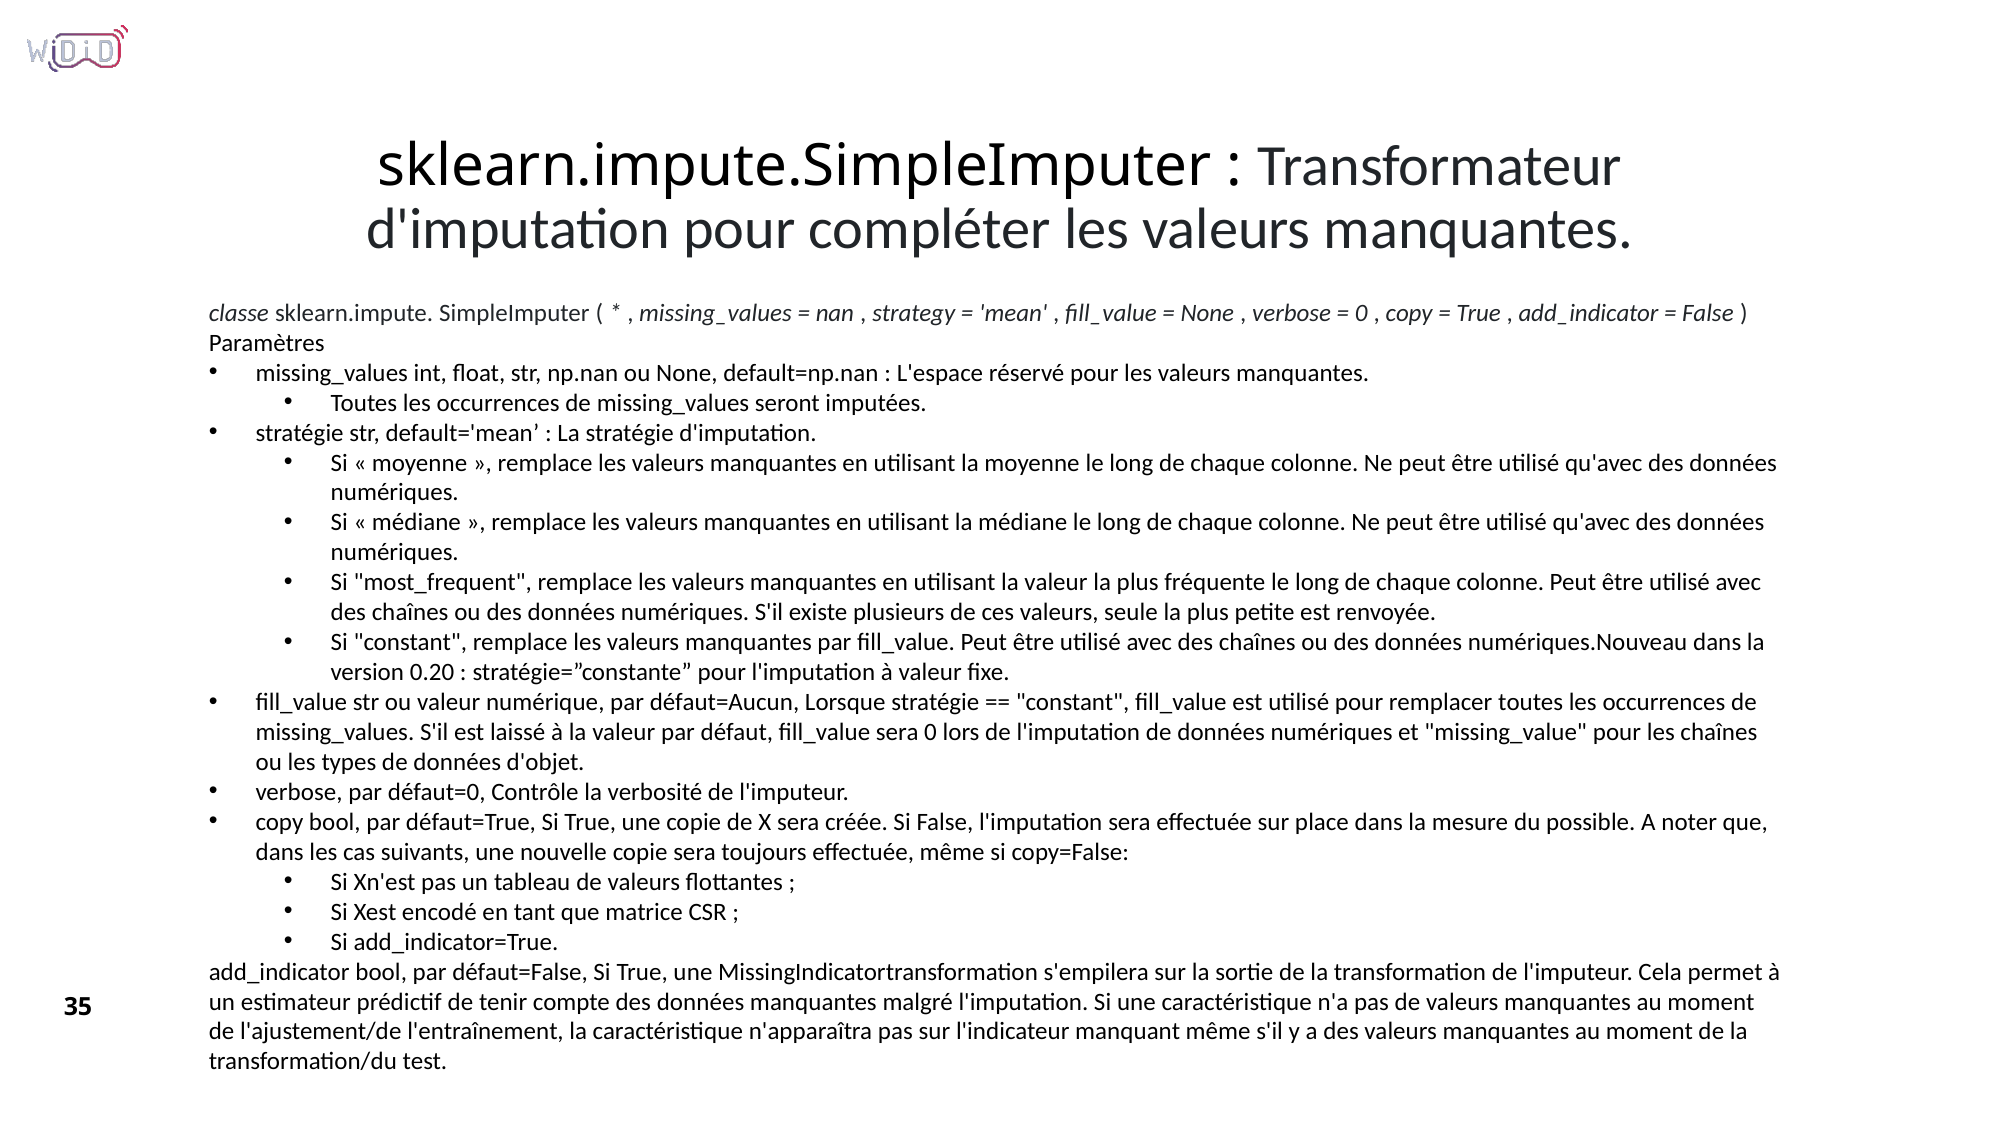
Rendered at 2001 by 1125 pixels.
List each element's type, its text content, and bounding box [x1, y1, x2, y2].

picture [27, 25, 128, 72]
text_box classe sklearn.impute. SimpleImputer ( * , missing_values = nan , strategy = 'mean' , fill_value = None , verbose = 0 , copy = True , add_indicator = False ) Paramètres missing_values int, float, str, np.nan ou None, default=np.nan : L'espace réservé pour les valeurs manquantes. Toutes les occurrences de missing_values seront imputées. stratégie str, default='mean’ : La stratégie d'imputation. Si « moyenne », remplace les valeurs manquantes en utilisant la moyenne le long de chaque colonne. Ne peut être utilisé qu'avec des données numériques. Si « médiane », remplace les valeurs manquantes en utilisant la médiane le long de chaque colonne. Ne peut être utilisé qu'avec des données numériques. Si "most_frequent", remplace les valeurs manquantes en utilisant la valeur la plus fréquente le long de chaque colonne. Peut être utilisé avec des chaînes ou des données numériques. S'il existe plusieurs de ces valeurs, seule la plus petite est renvoyée. Si "constant", remplace les valeurs manquantes par fill_value. Peut être utilisé avec des chaînes ou des données numériques.Nouveau dans la version 0.20 : stratégie=”constante” pour l'imputation à valeur fixe. fill_value str ou valeur numérique, par défaut=Aucun, Lorsque stratégie == "constant", fill_value est utilisé pour remplacer toutes les occurrences de missing_values. S'il est laissé à la valeur par défaut, fill_value sera 0 lors de l'imputation de données numériques et "missing_value" pour les chaînes ou les types de données d'objet. verbose, par défaut=0, Contrôle la verbosité de l'imputeur. copy bool, par défaut=True, Si True, une copie de X sera créée. Si False, l'imputation sera effectuée sur place dans la mesure du possible. A noter que, dans les cas suivants, une nouvelle copie sera toujours effectuée, même si copy=False: Si Xn'est pas un tableau de valeurs flottantes ; Si Xest encodé en tant que matrice CSR ; Si add_indicator=True. add_indicator bool, par défaut=False, Si True, une MissingIndicatortransformation s'empilera sur la sortie de la transformation de l'imputeur. Cela permet à un estimateur prédictif de tenir compte des données manquantes malgré l'imputation. Si une caractéristique n'a pas de valeurs manquantes au moment de l'ajustement/de l'entraînement, la caractéristique n'apparaîtra pas sur l'indicateur manquant même s'il y a des valeurs manquantes au moment de la transformation/du test. [194, 288, 1804, 1083]
title sklearn.impute.SimpleImputer : Transformateur d'imputation pour compléter les valeurs manquantes. [293, 128, 1707, 210]
